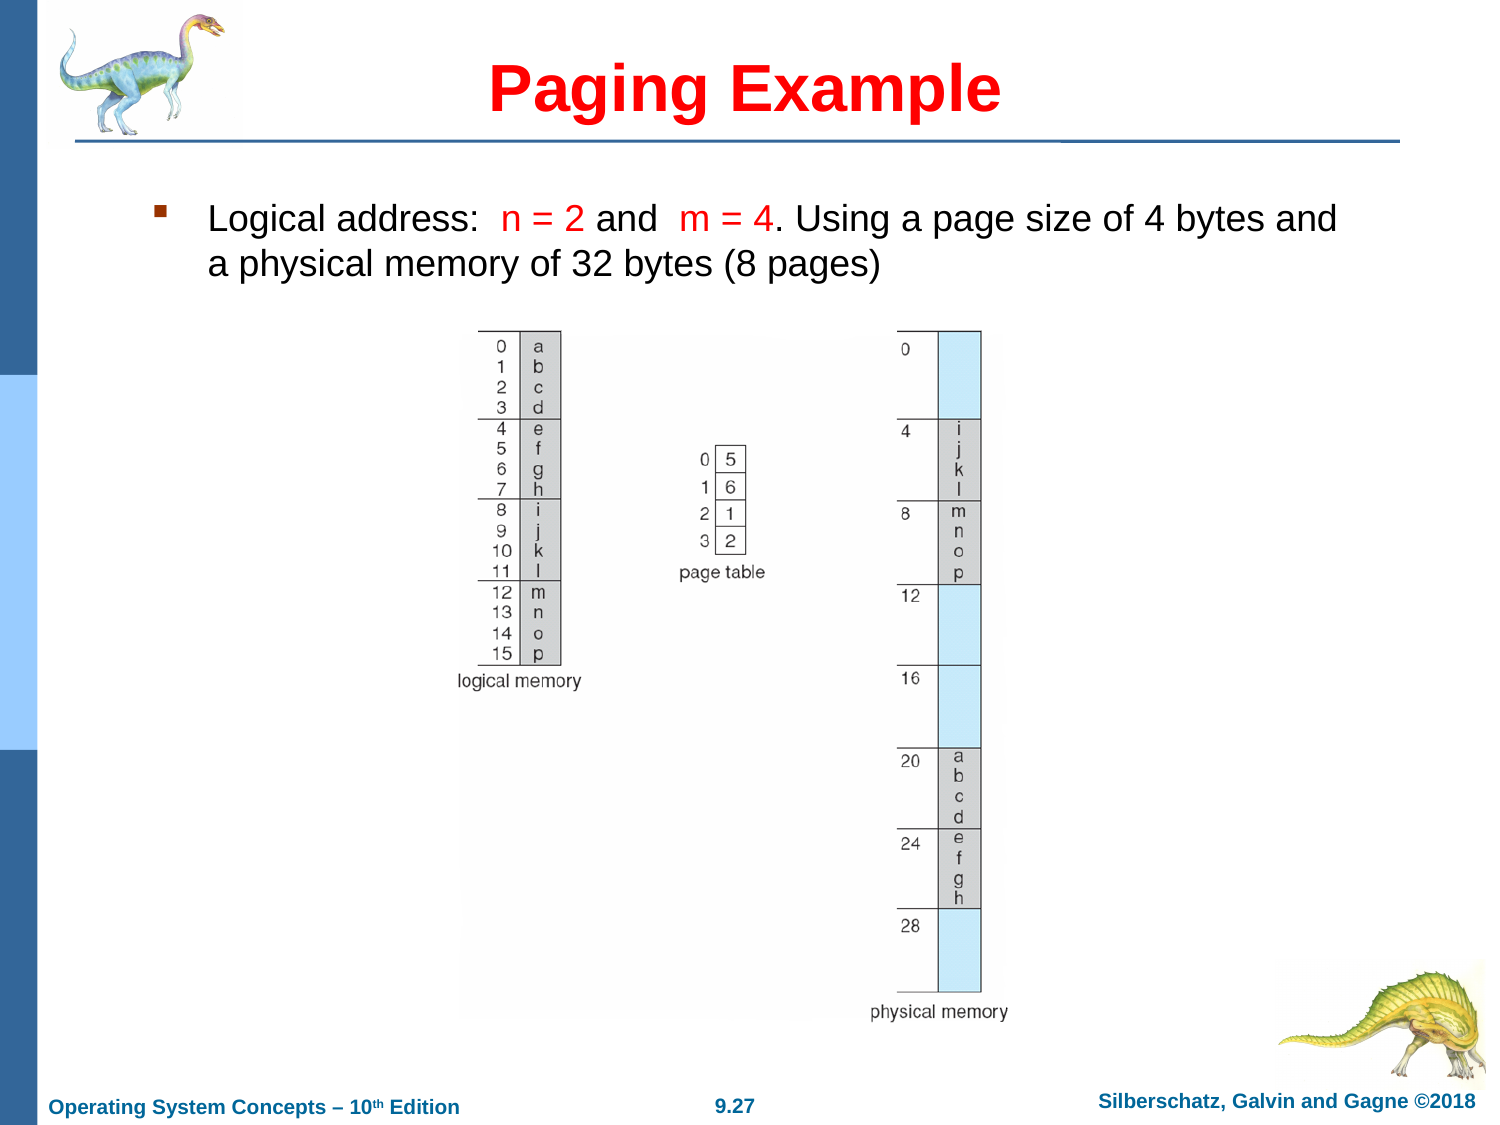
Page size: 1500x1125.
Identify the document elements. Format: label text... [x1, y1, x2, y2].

picture [451, 330, 1008, 1023]
list Logical address: n = 2 and m = 4. Using a page size of 4 bytes and a physical memory of 32 bytes (8 pages) [136, 186, 1384, 978]
picture [1275, 959, 1486, 1090]
title Paging Example [80, 38, 1431, 133]
picture [46, 0, 243, 149]
